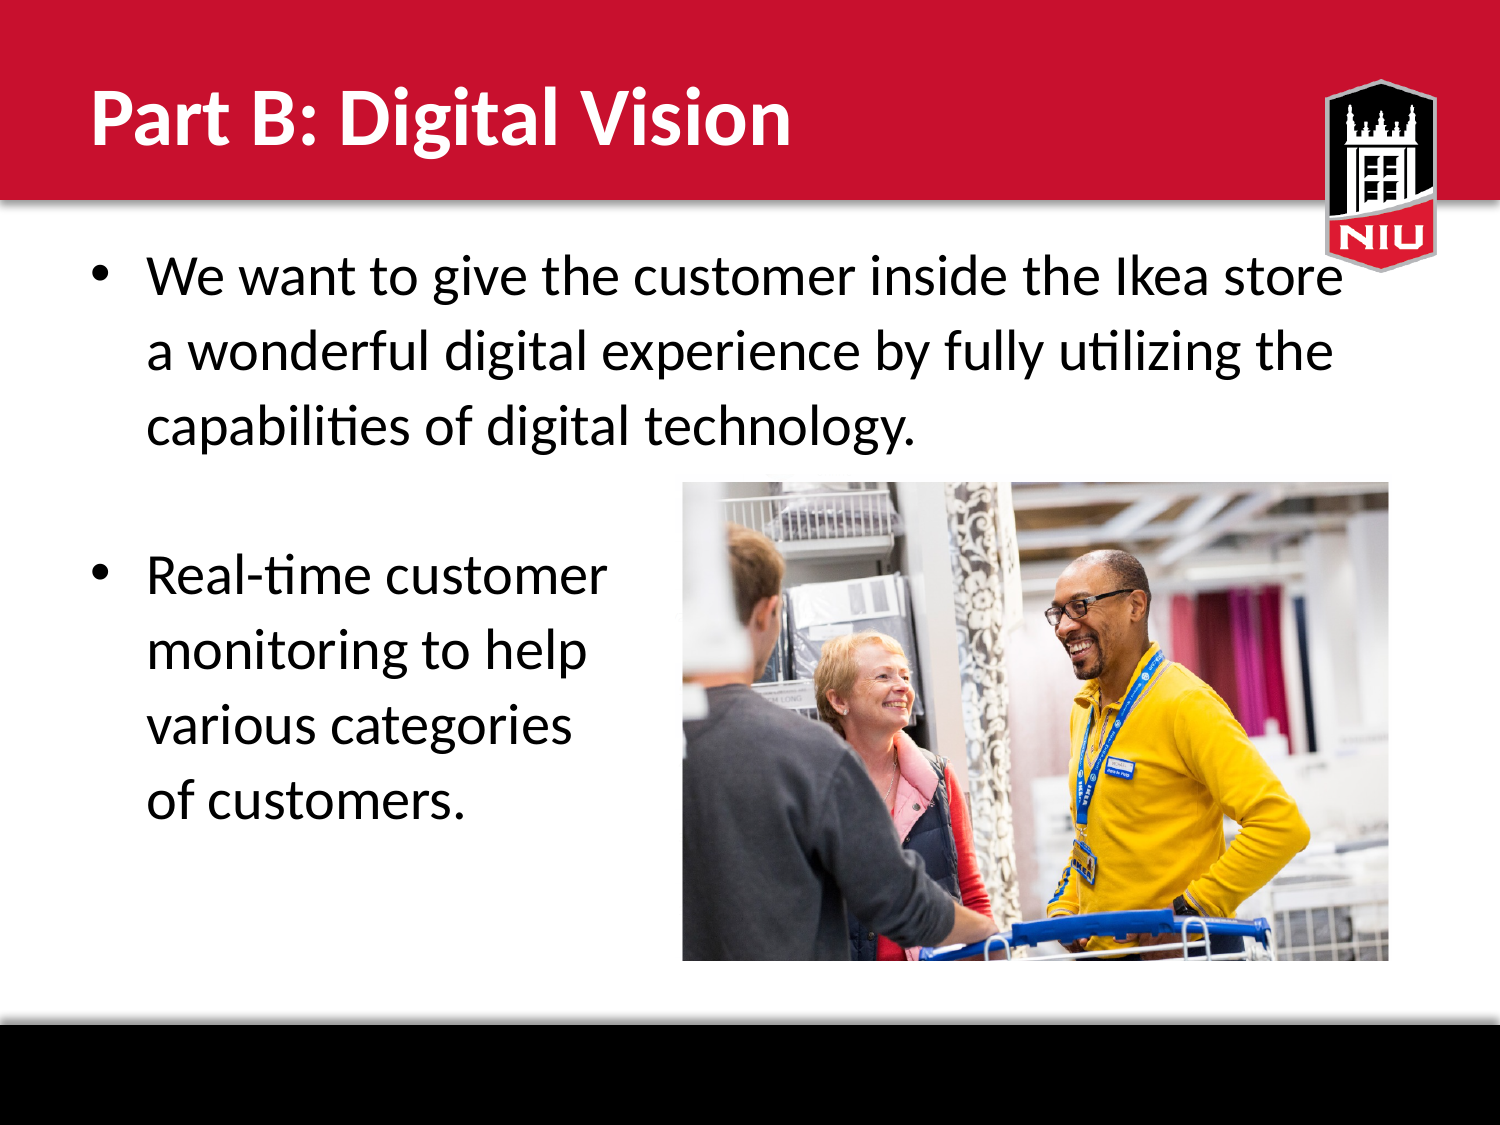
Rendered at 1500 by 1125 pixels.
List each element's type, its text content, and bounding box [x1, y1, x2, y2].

picture [1325, 79, 1437, 273]
list We want to give the customer inside the Ikea store a wonderful digital experience by fully utilizing the capabilities of digital technology. Real-time customer monitoring to help various categories of customers. [75, 224, 1363, 988]
title Part B: Digital Vision [75, 24, 1313, 200]
picture [674, 474, 1392, 962]
